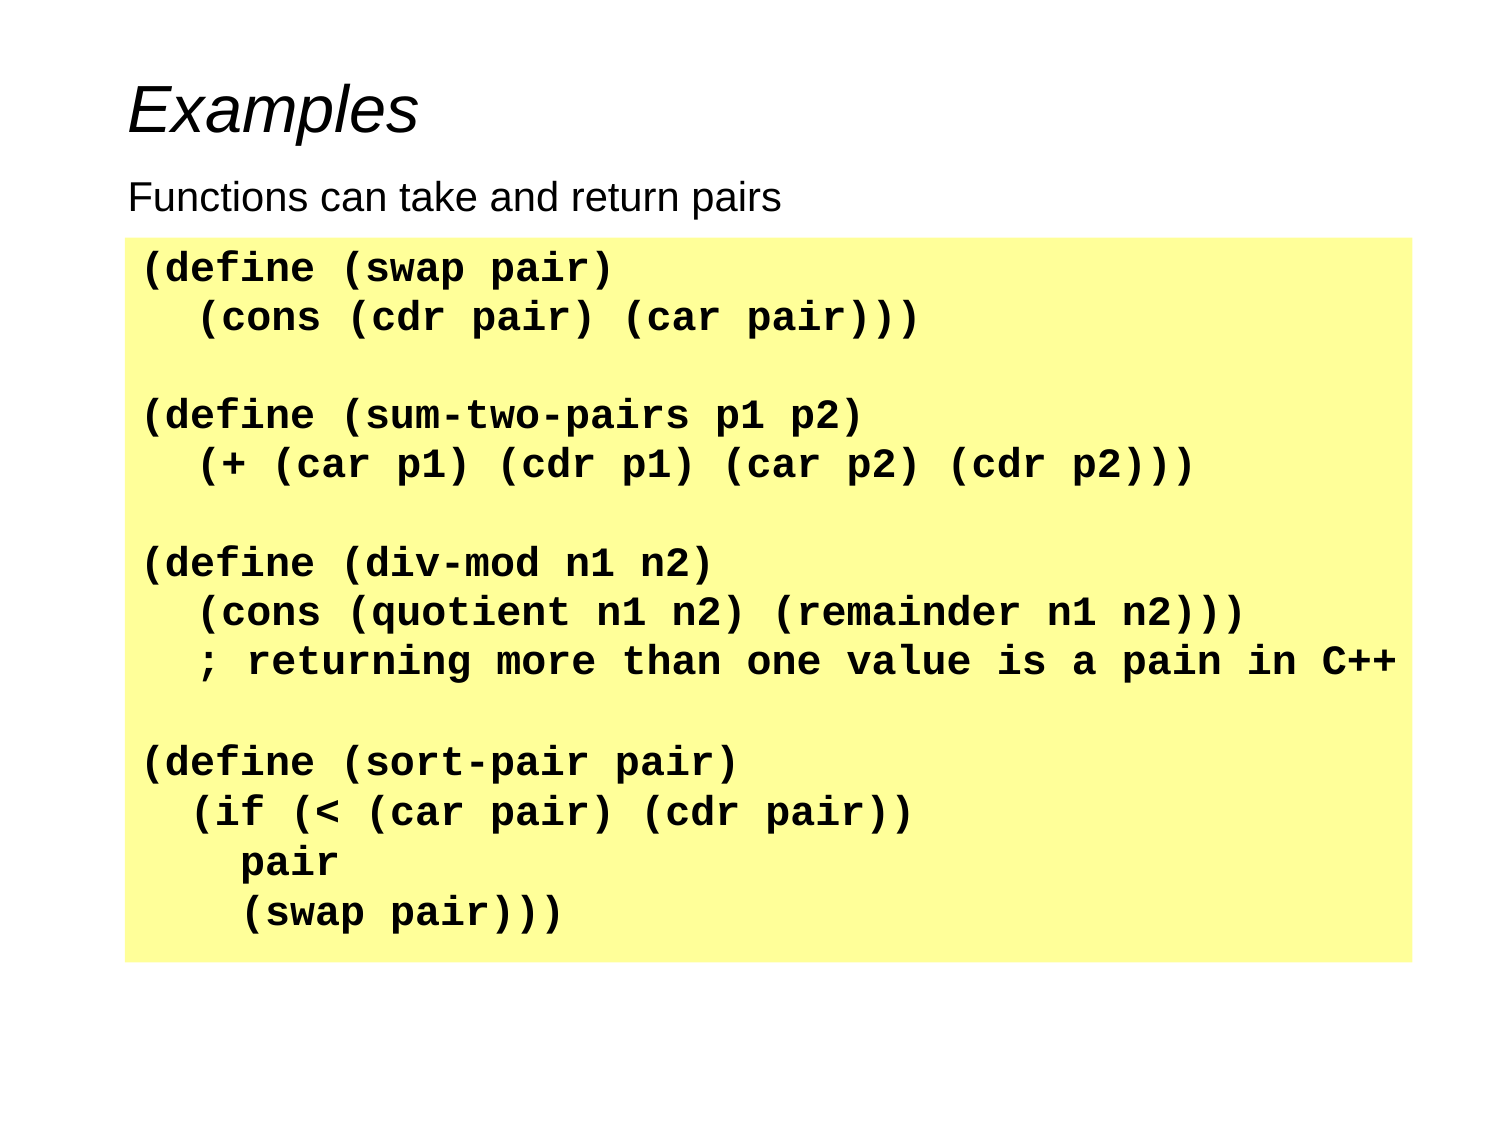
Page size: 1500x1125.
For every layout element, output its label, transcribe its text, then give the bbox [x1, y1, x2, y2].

title Examples [112, 49, 1388, 162]
list Functions can take and return pairs [112, 162, 1388, 238]
text_box (define (swap pair) (cons (cdr pair) (car pair))) (define (sum-two-pairs p1 p2) (+ (car p1) (cdr p1) (car p2) (cdr p2))) (define (div-mod n1 n2) (cons (quotient n1 n2) (remainder n1 n2))) ; returning more than one value is a pain in C++ (define (sort-pair pair) (if (< (car pair) (cdr pair)) pair (swap pair))) [124, 237, 1413, 963]
